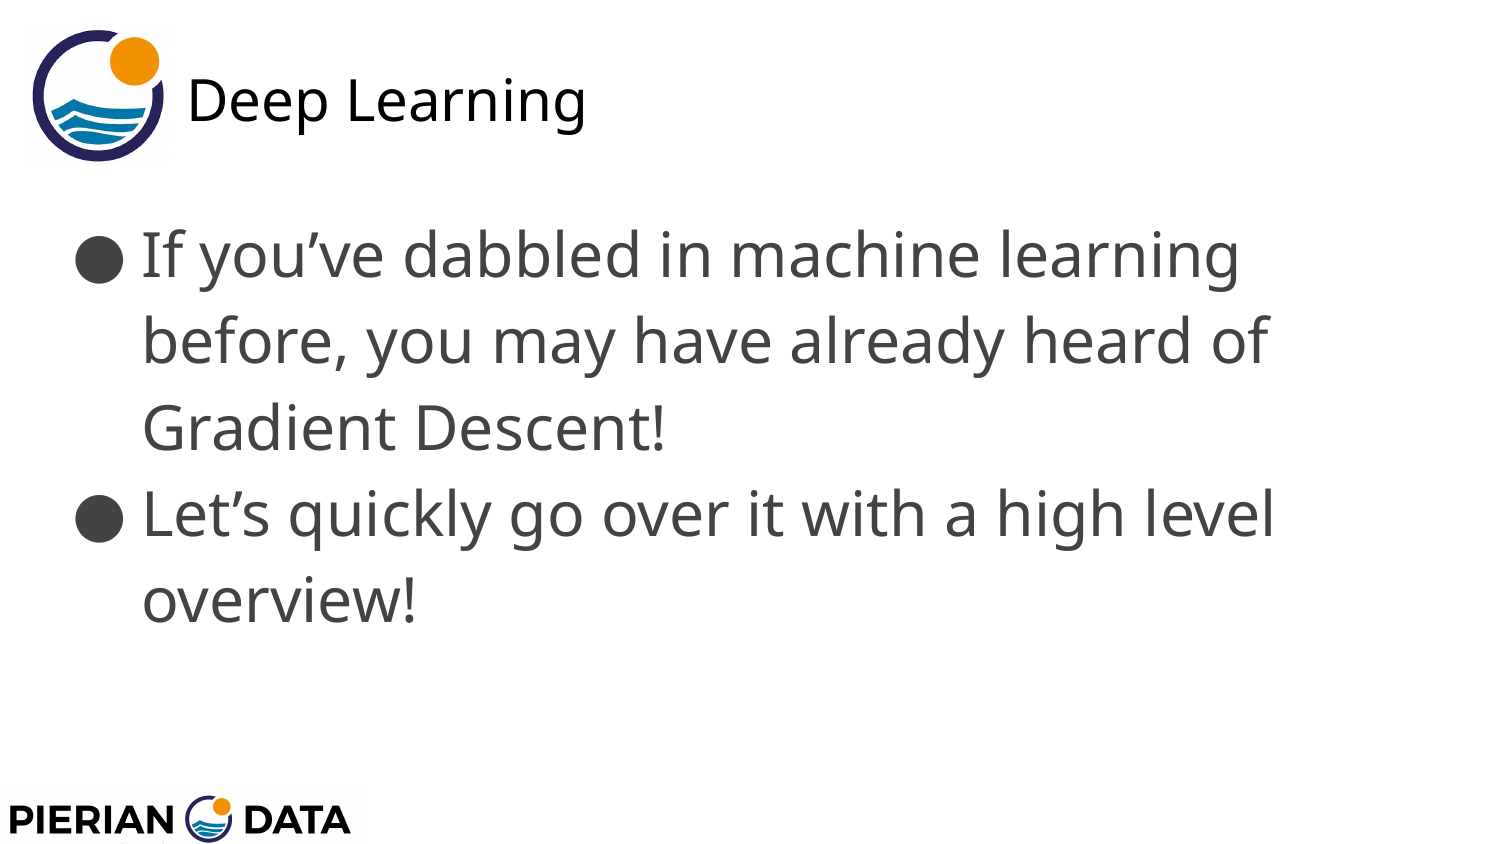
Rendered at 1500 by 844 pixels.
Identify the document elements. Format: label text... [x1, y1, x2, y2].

picture [24, 24, 172, 167]
title Deep Learning [176, 48, 1449, 143]
picture [0, 787, 368, 844]
list If you’ve dabbled in machine learning before, you may have already heard of Gradient Descent! Let’s quickly go over it with a high level overview! [51, 189, 1449, 750]
